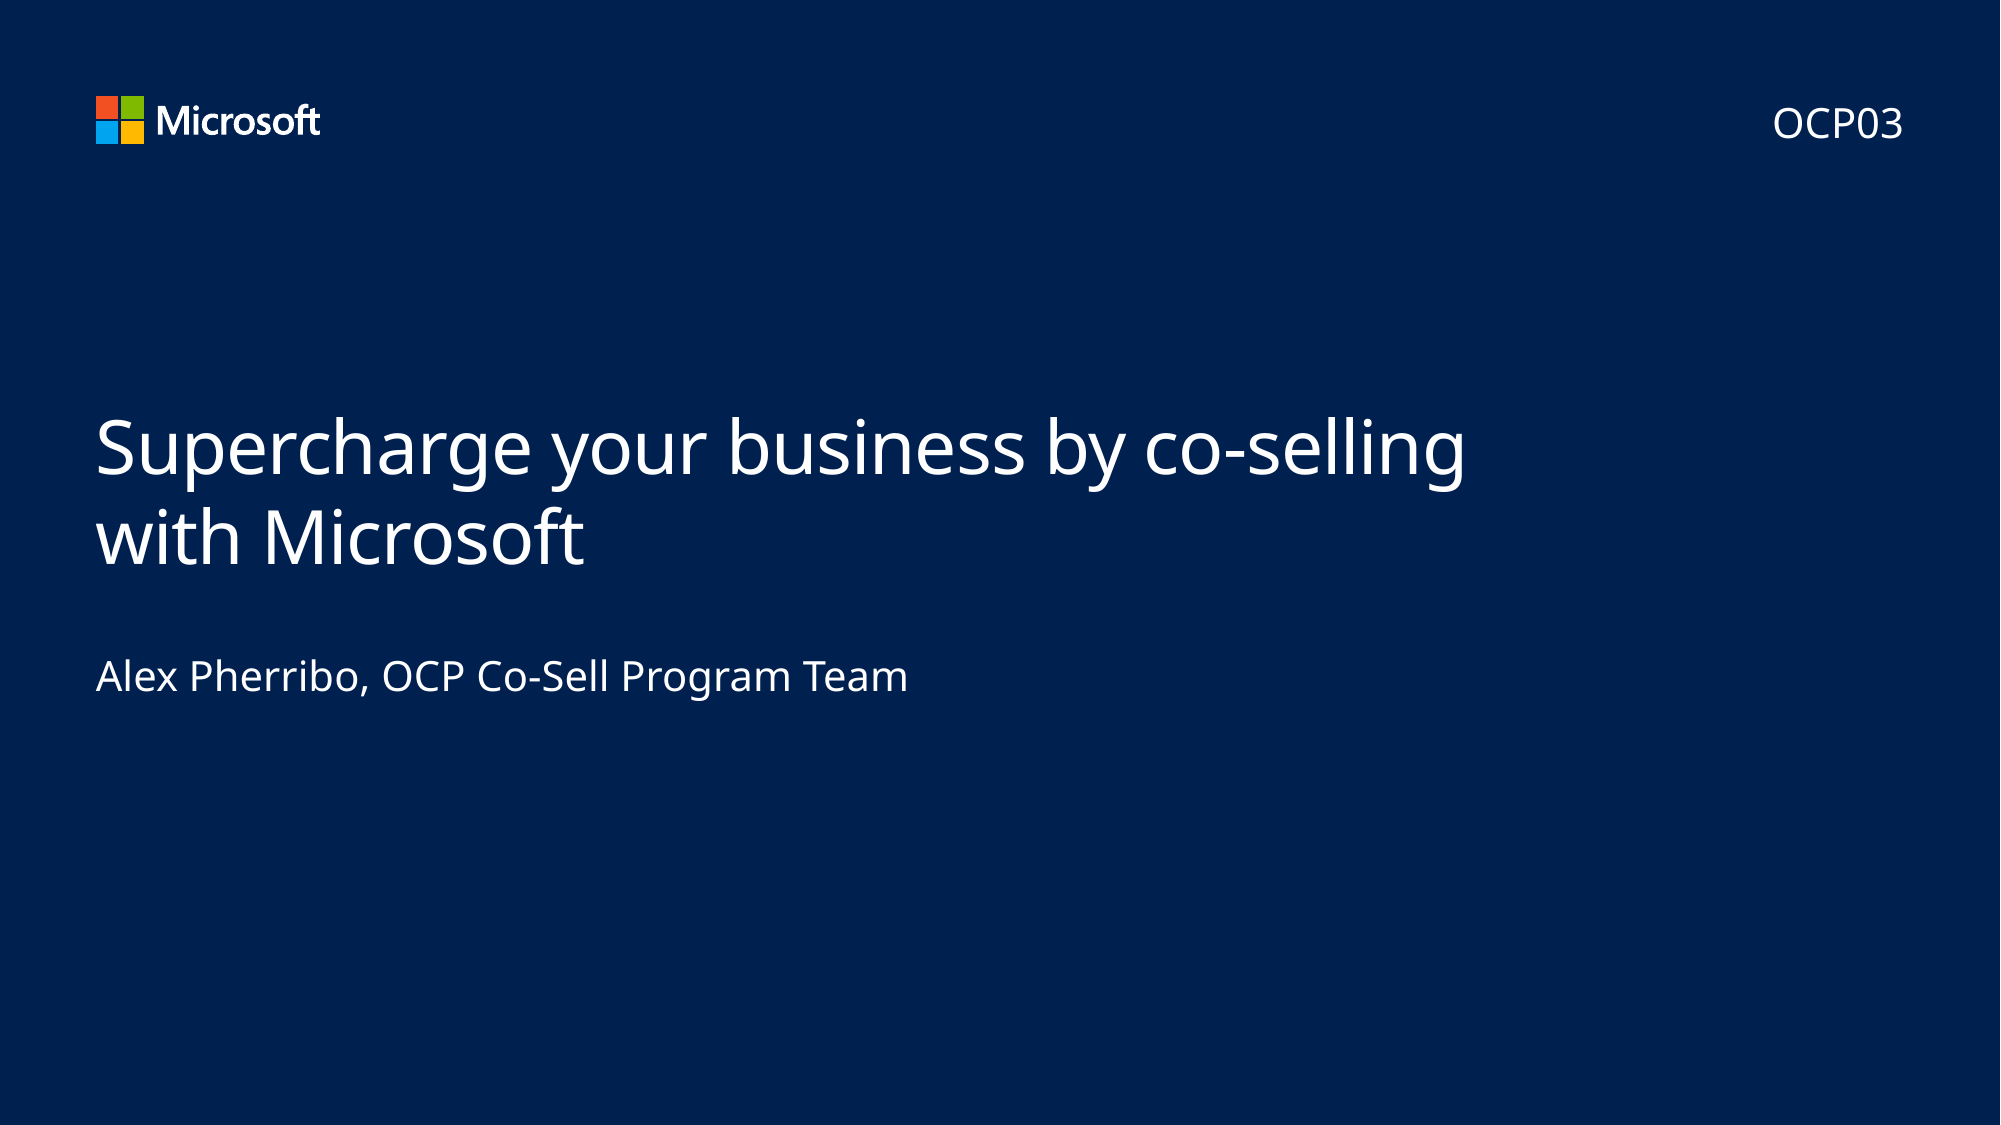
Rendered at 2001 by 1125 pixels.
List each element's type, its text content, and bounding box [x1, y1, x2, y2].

list OCP03 [1379, 96, 1905, 148]
list Alex Pherribo, OCP Co-Sell Program Team [95, 650, 1596, 751]
title Supercharge your business by co-selling with Microsoft [95, 397, 1510, 580]
